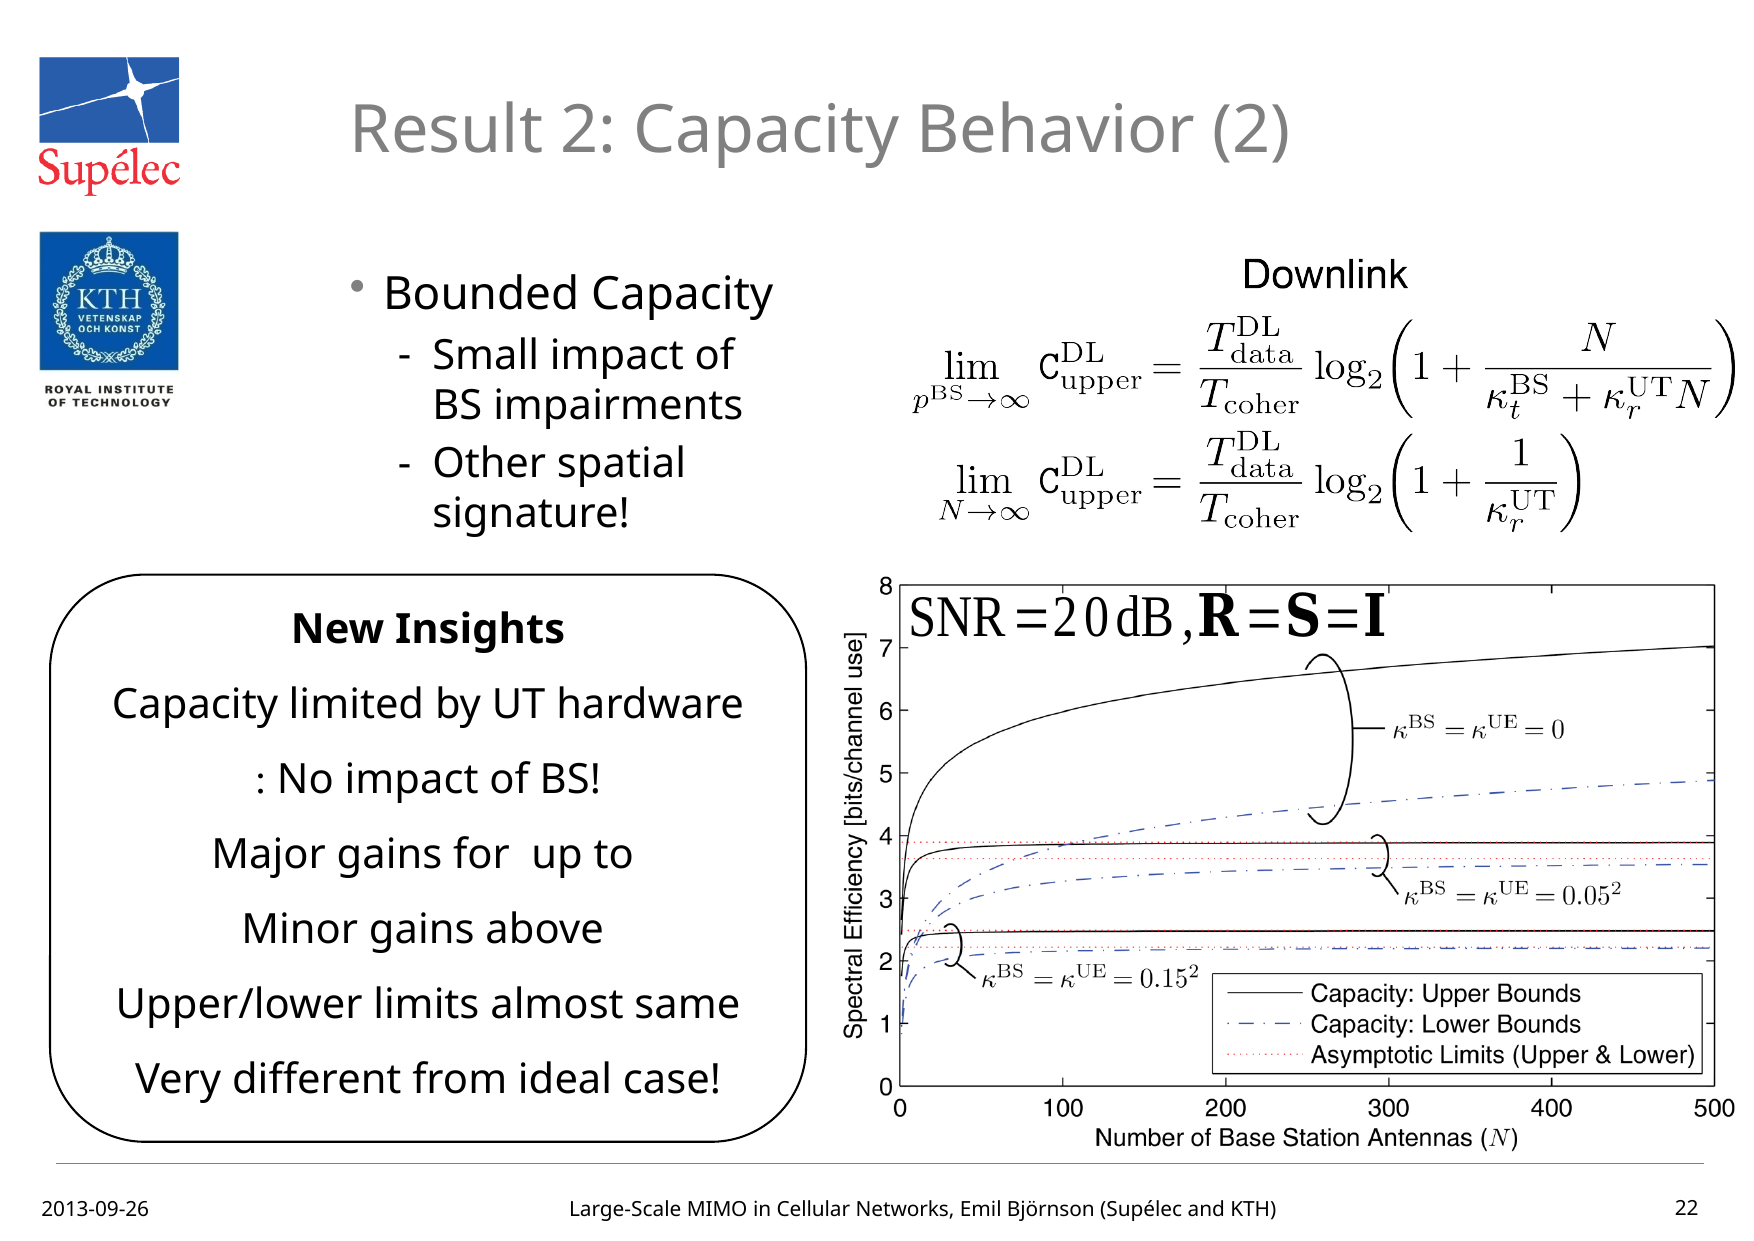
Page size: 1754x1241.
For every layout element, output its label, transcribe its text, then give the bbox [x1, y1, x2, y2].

slide_number 22 [1627, 1175, 1714, 1241]
picture [38, 57, 180, 196]
picture [840, 572, 1736, 1152]
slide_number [26, 1175, 206, 1241]
title Result 2: Capacity Behavior (2) [349, 22, 1663, 230]
footer Large-Scale MIMO in Cellular Networks, Emil Björnson (Supélec and KTH) [354, 1175, 1492, 1241]
picture [912, 253, 1754, 558]
picture [39, 231, 179, 408]
list Bounded Capacity Small impact of BS impairments Other spatial signature! [349, 256, 1667, 1125]
